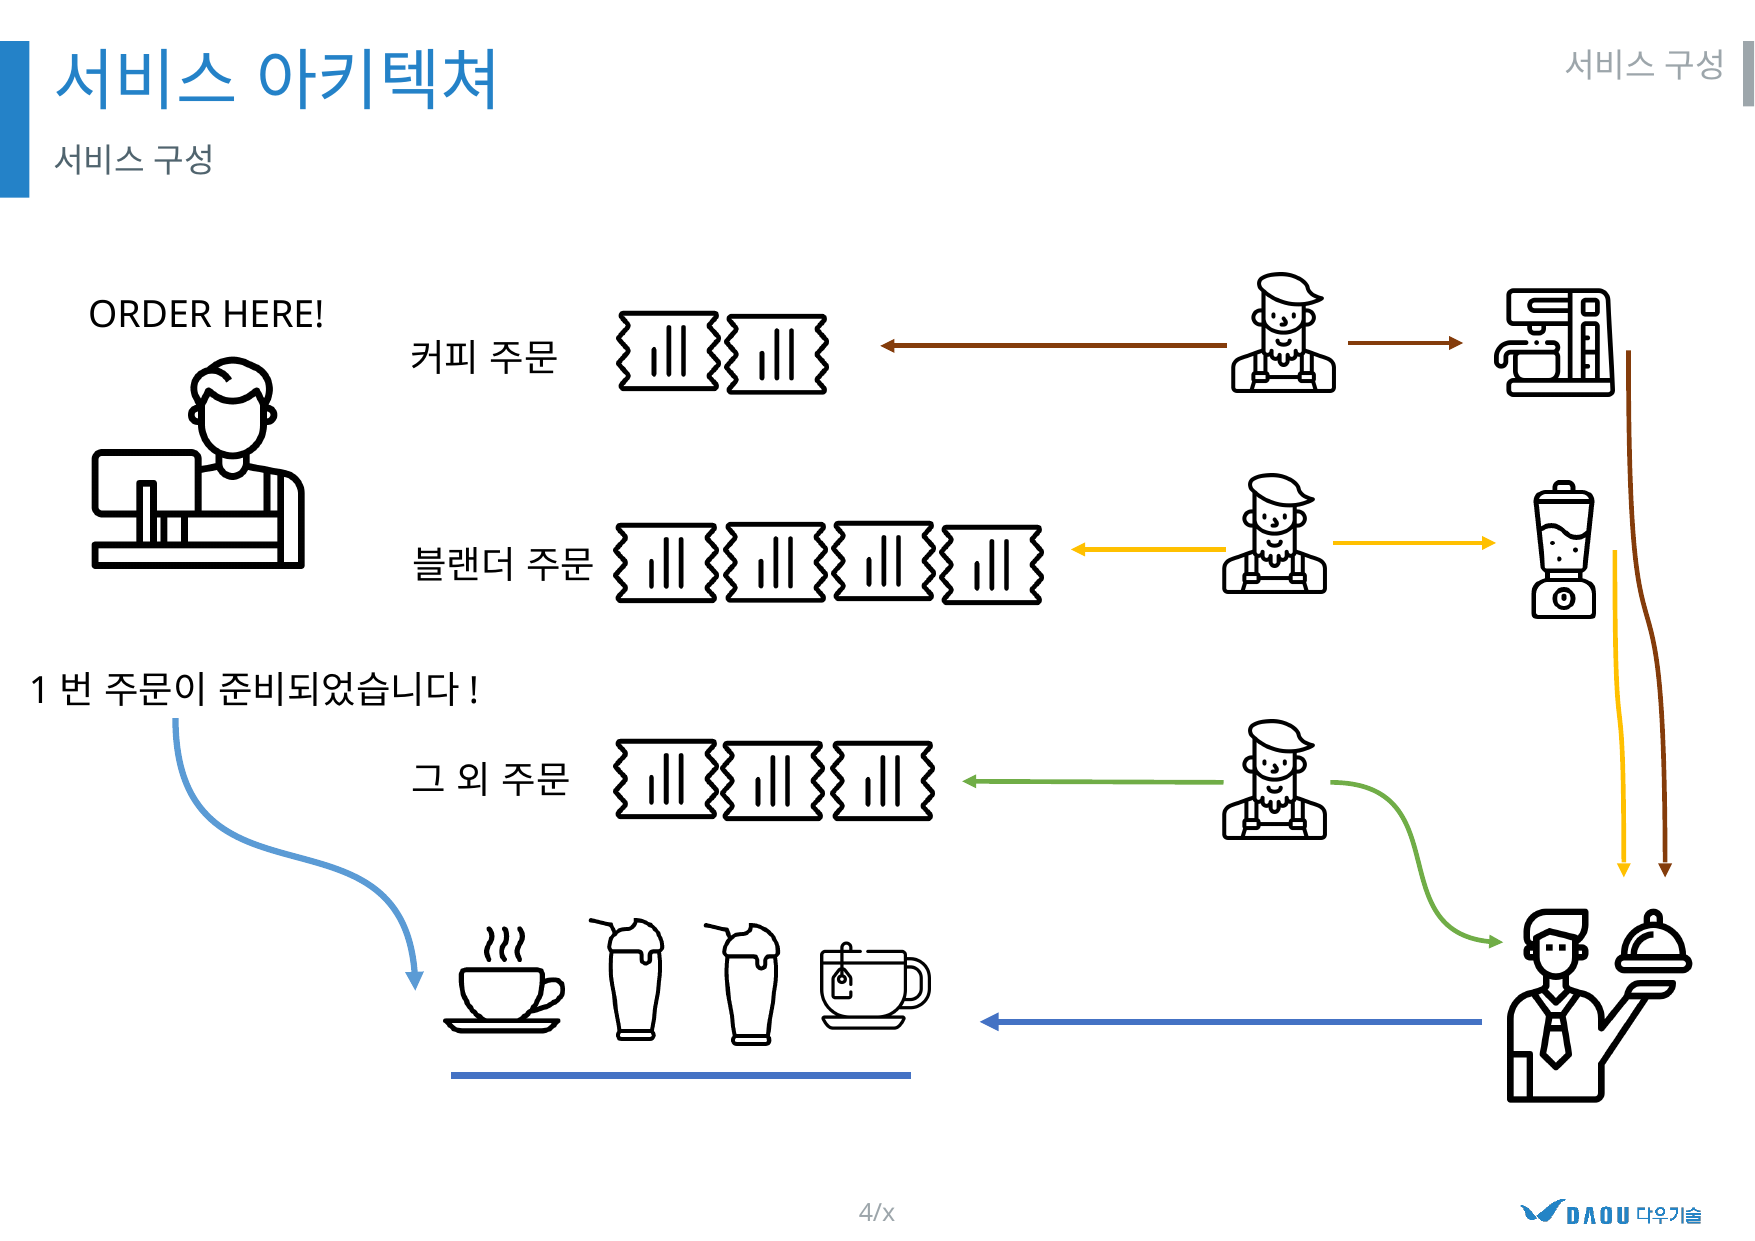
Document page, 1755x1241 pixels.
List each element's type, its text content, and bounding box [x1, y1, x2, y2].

list 서비스 구성 [38, 135, 470, 195]
list 서비스 구성 [1368, 41, 1741, 107]
picture [616, 298, 721, 403]
picture [723, 509, 828, 615]
picture [88, 353, 308, 573]
picture [613, 725, 719, 831]
picture [831, 508, 936, 613]
picture [939, 512, 1045, 617]
text_box 1번 주문이 준비되었습니다! [14, 658, 494, 719]
text_box ORDER HERE! [73, 282, 340, 343]
list 서비스 아키텍쳐 [38, 39, 1344, 144]
picture [1214, 719, 1335, 840]
picture [720, 728, 825, 833]
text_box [1330, 782, 1504, 943]
picture [613, 510, 719, 615]
picture [1519, 1199, 1701, 1224]
text_box 그 외 주문 [432, 748, 586, 809]
picture [1494, 901, 1702, 1110]
picture [1223, 272, 1344, 393]
text_box 블랜더 주문 [397, 533, 611, 593]
picture [1494, 282, 1615, 403]
picture [1494, 480, 1633, 595]
picture [829, 728, 935, 833]
picture [442, 918, 803, 1046]
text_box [1455, 709, 1755, 719]
picture [820, 930, 931, 1041]
picture [1214, 473, 1335, 595]
picture [724, 301, 829, 407]
text_box 커피 주문 [395, 326, 575, 387]
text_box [1383, 595, 1755, 633]
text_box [159, 734, 432, 975]
